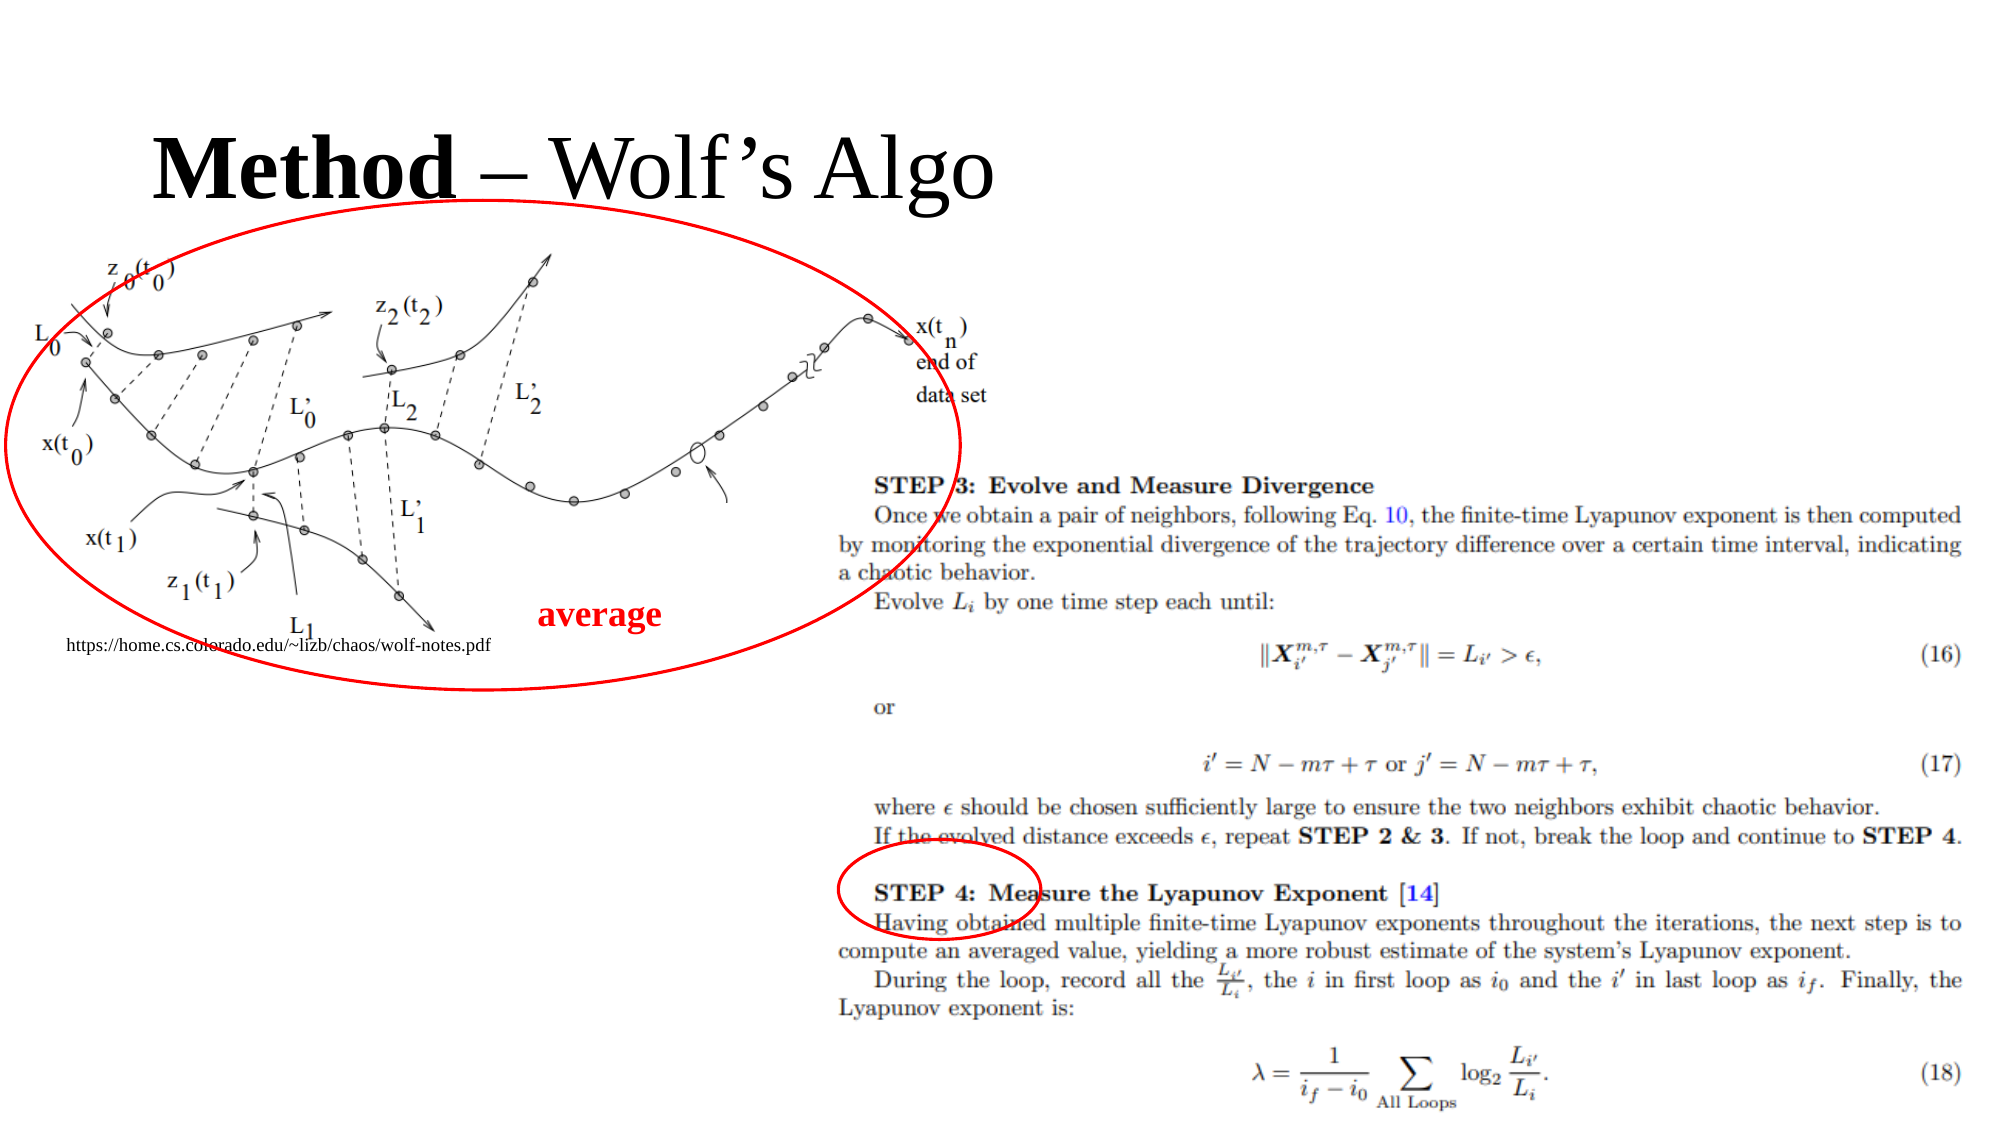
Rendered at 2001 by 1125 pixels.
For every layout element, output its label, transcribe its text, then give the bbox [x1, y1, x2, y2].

picture [0, 214, 2000, 1125]
text_box [317, 198, 649, 214]
text_box [270, 666, 696, 692]
title Method – Wolf’s Algo [137, 59, 1863, 278]
